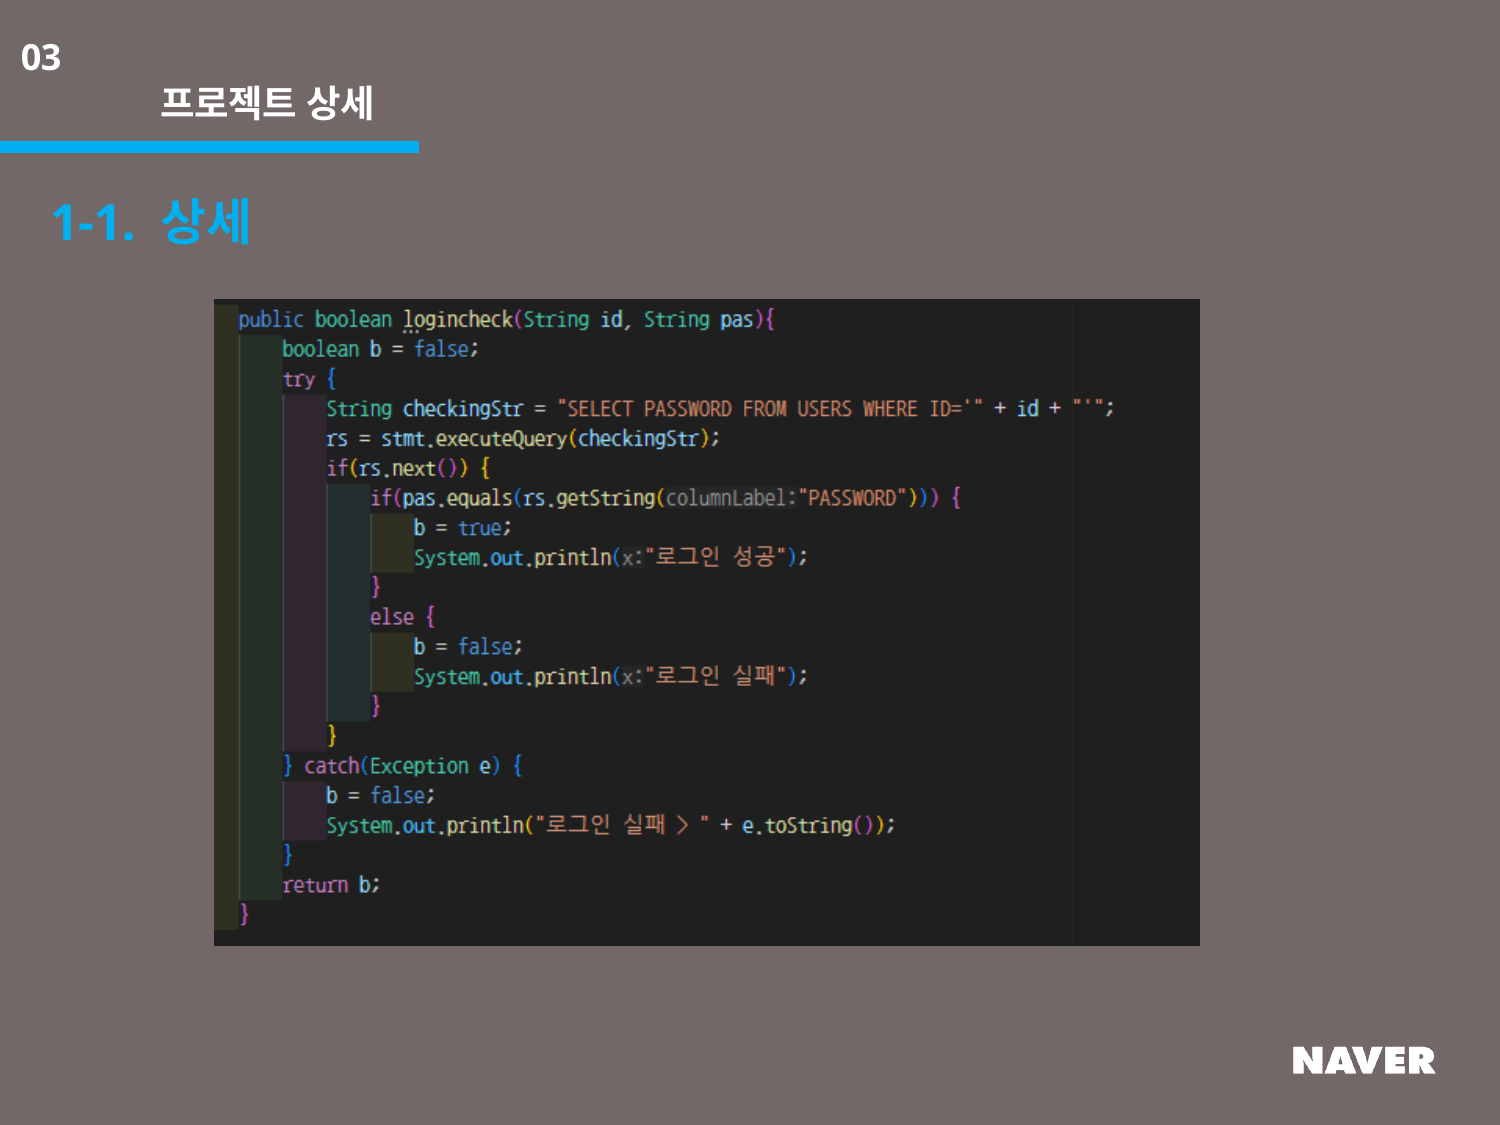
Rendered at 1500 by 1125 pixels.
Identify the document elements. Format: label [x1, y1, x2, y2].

picture [0, 0, 1500, 1125]
text_box [5, 27, 550, 134]
